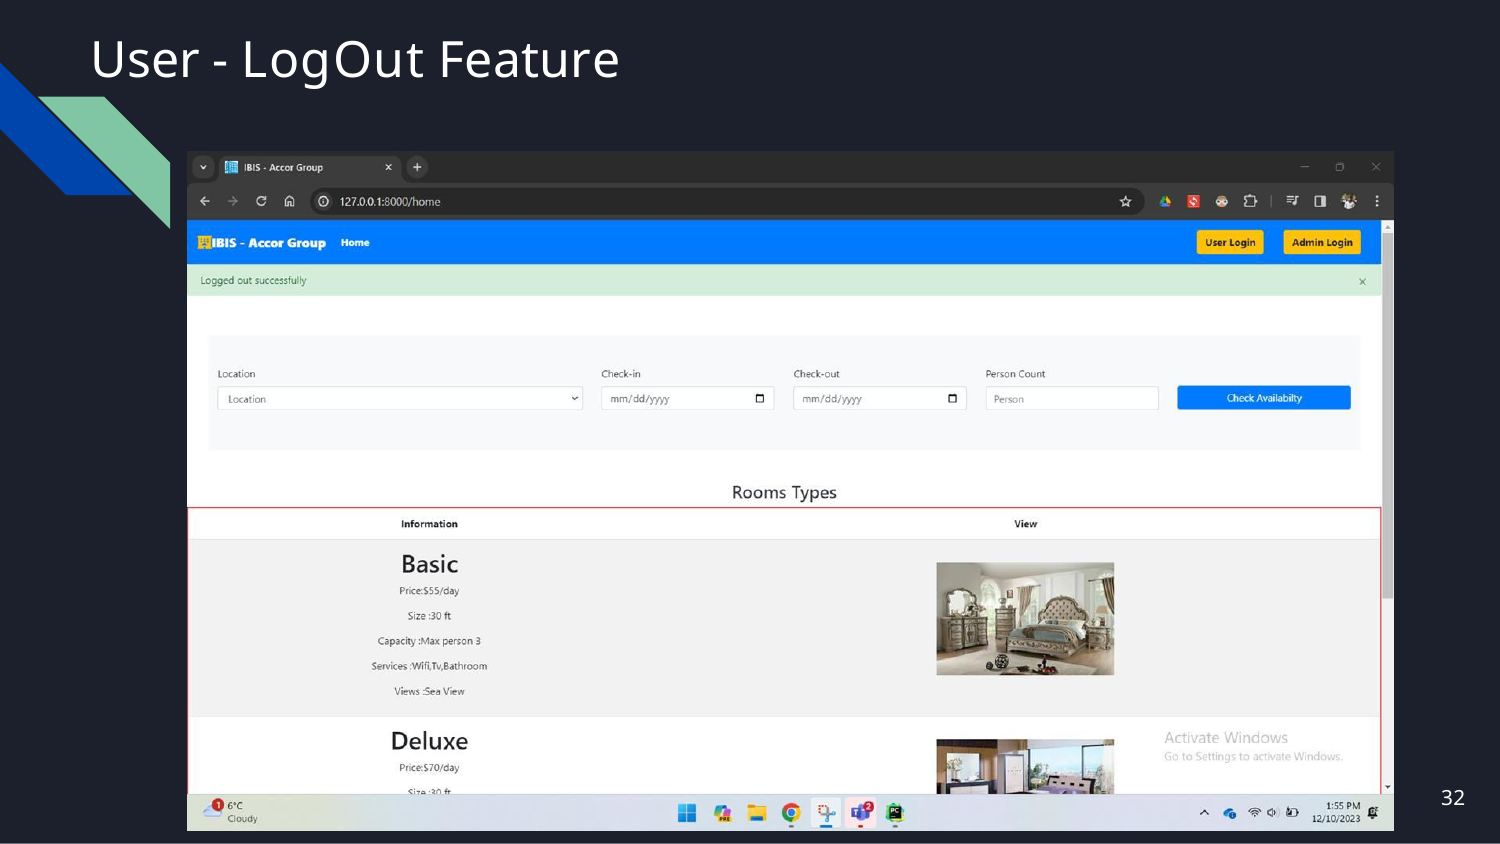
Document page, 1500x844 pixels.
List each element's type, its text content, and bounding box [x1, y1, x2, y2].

picture [187, 151, 1394, 831]
title User - LogOut Feature [88, 25, 647, 169]
slide_number 32 [1434, 782, 1472, 844]
